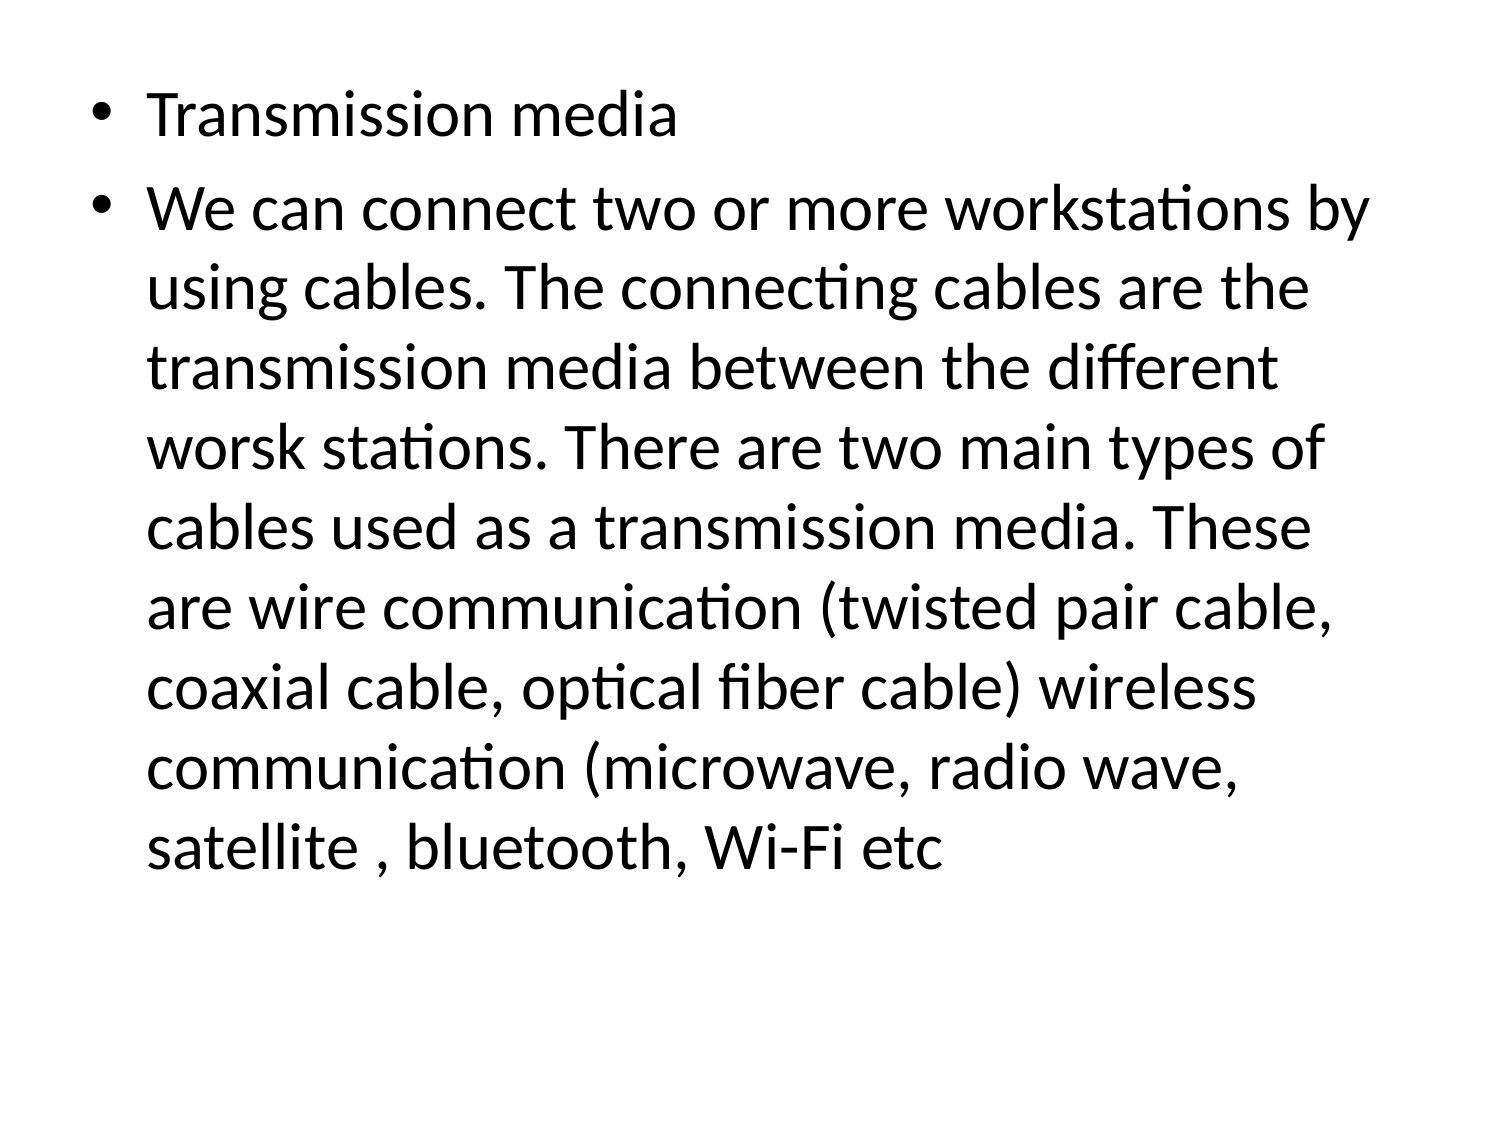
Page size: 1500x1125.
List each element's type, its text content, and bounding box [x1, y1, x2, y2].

list Transmission media We can connect two or more workstations by using cables. The connecting cables are the transmission media between the different worsk stations. There are two main types of cables used as a transmission media. These are wire communication (twisted pair cable, coaxial cable, optical fiber cable) wireless communication (microwave, radio wave, satellite , bluetooth, Wi-Fi etc [75, 62, 1425, 1005]
